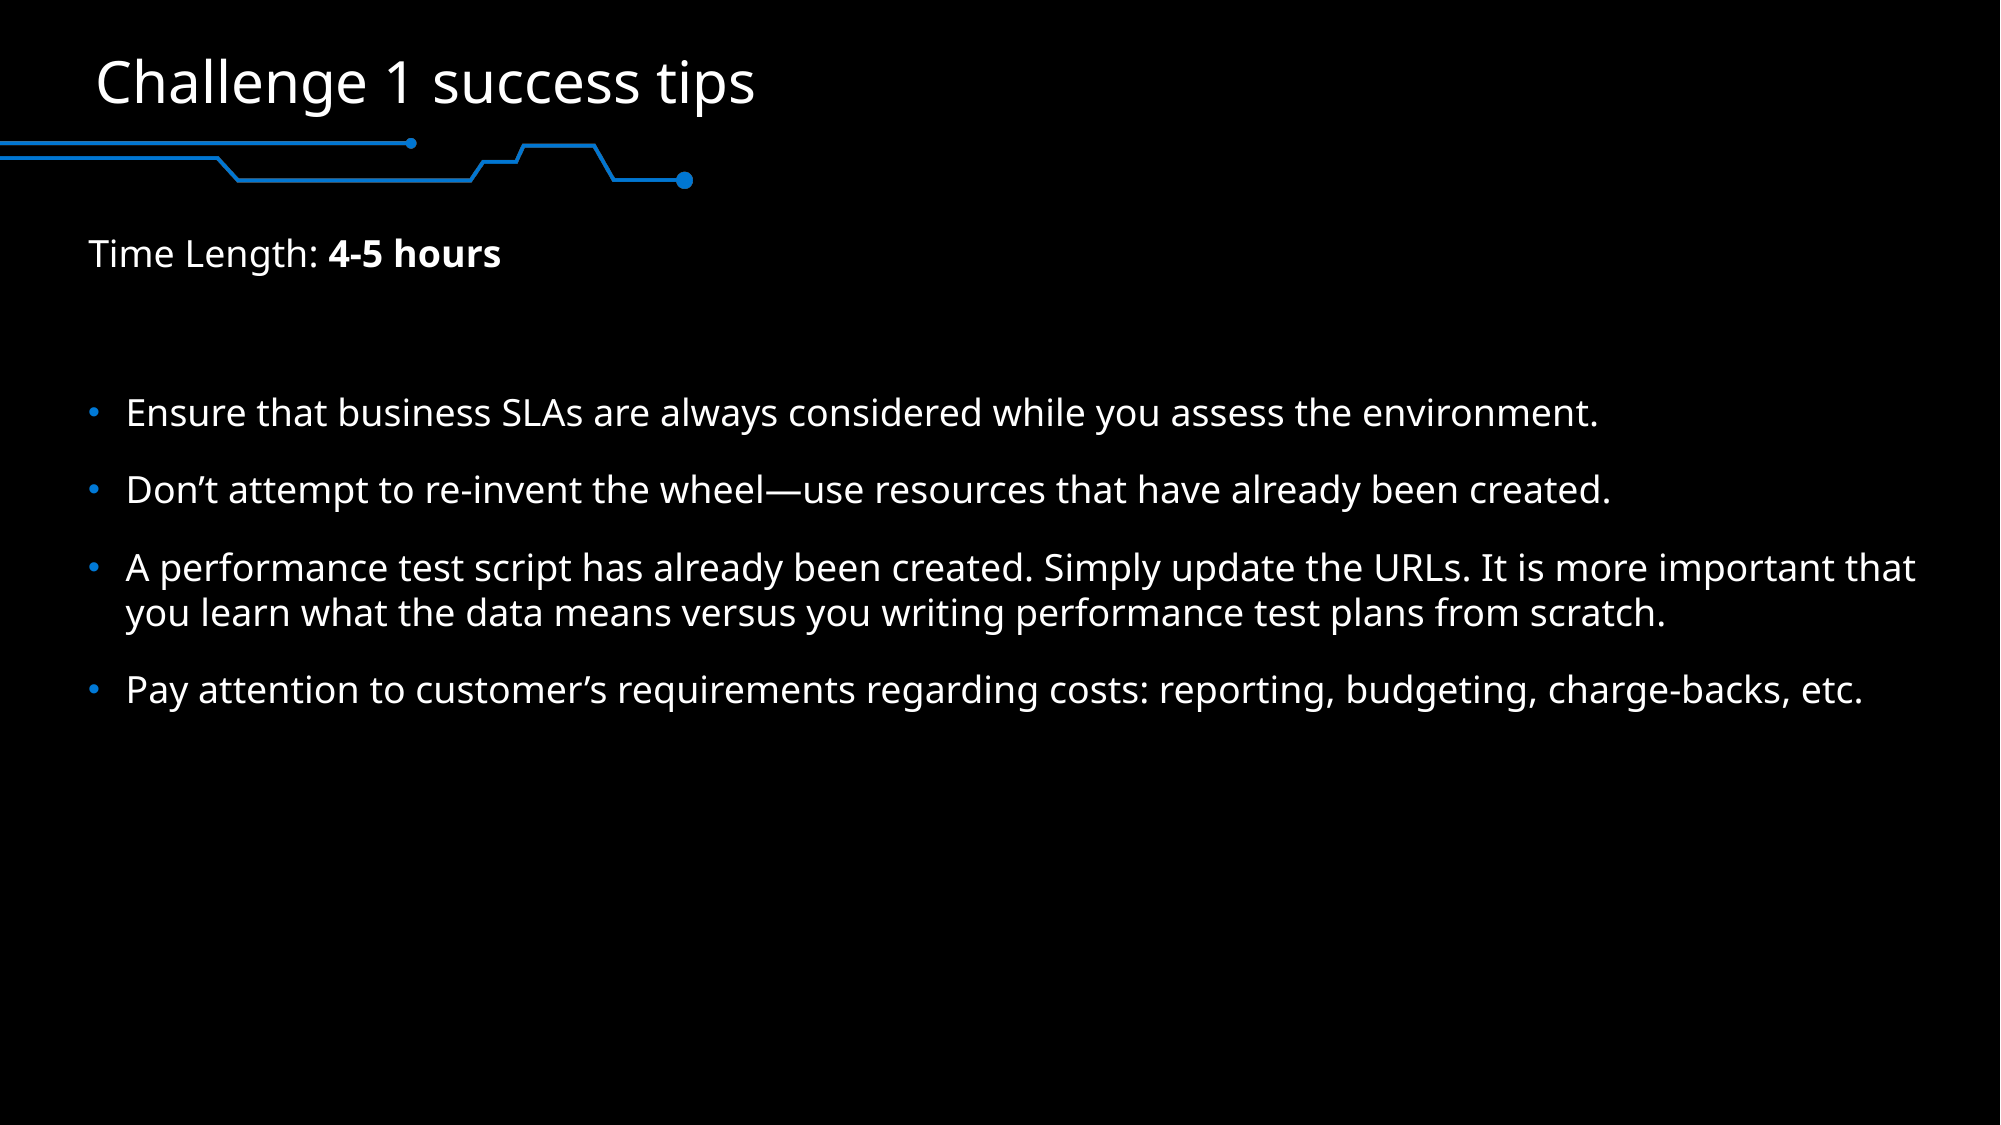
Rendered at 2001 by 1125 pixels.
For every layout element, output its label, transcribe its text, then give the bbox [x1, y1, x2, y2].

title Challenge 1 success tips [95, 34, 1317, 116]
picture [0, 105, 693, 189]
text_box Ensure that business SLAs are always considered while you assess the environment. Don’t attempt to re-invent the wheel—use resources that have already been created. A performance test script has already been created. Simply update the URLs. It is more important that you learn what the data means versus you writing performance test plans from scratch. Pay attention to customer’s requirements regarding costs: reporting, budgeting, charge-backs, etc. [88, 388, 1956, 712]
list Time Length: 4-5 hours [88, 229, 1956, 276]
